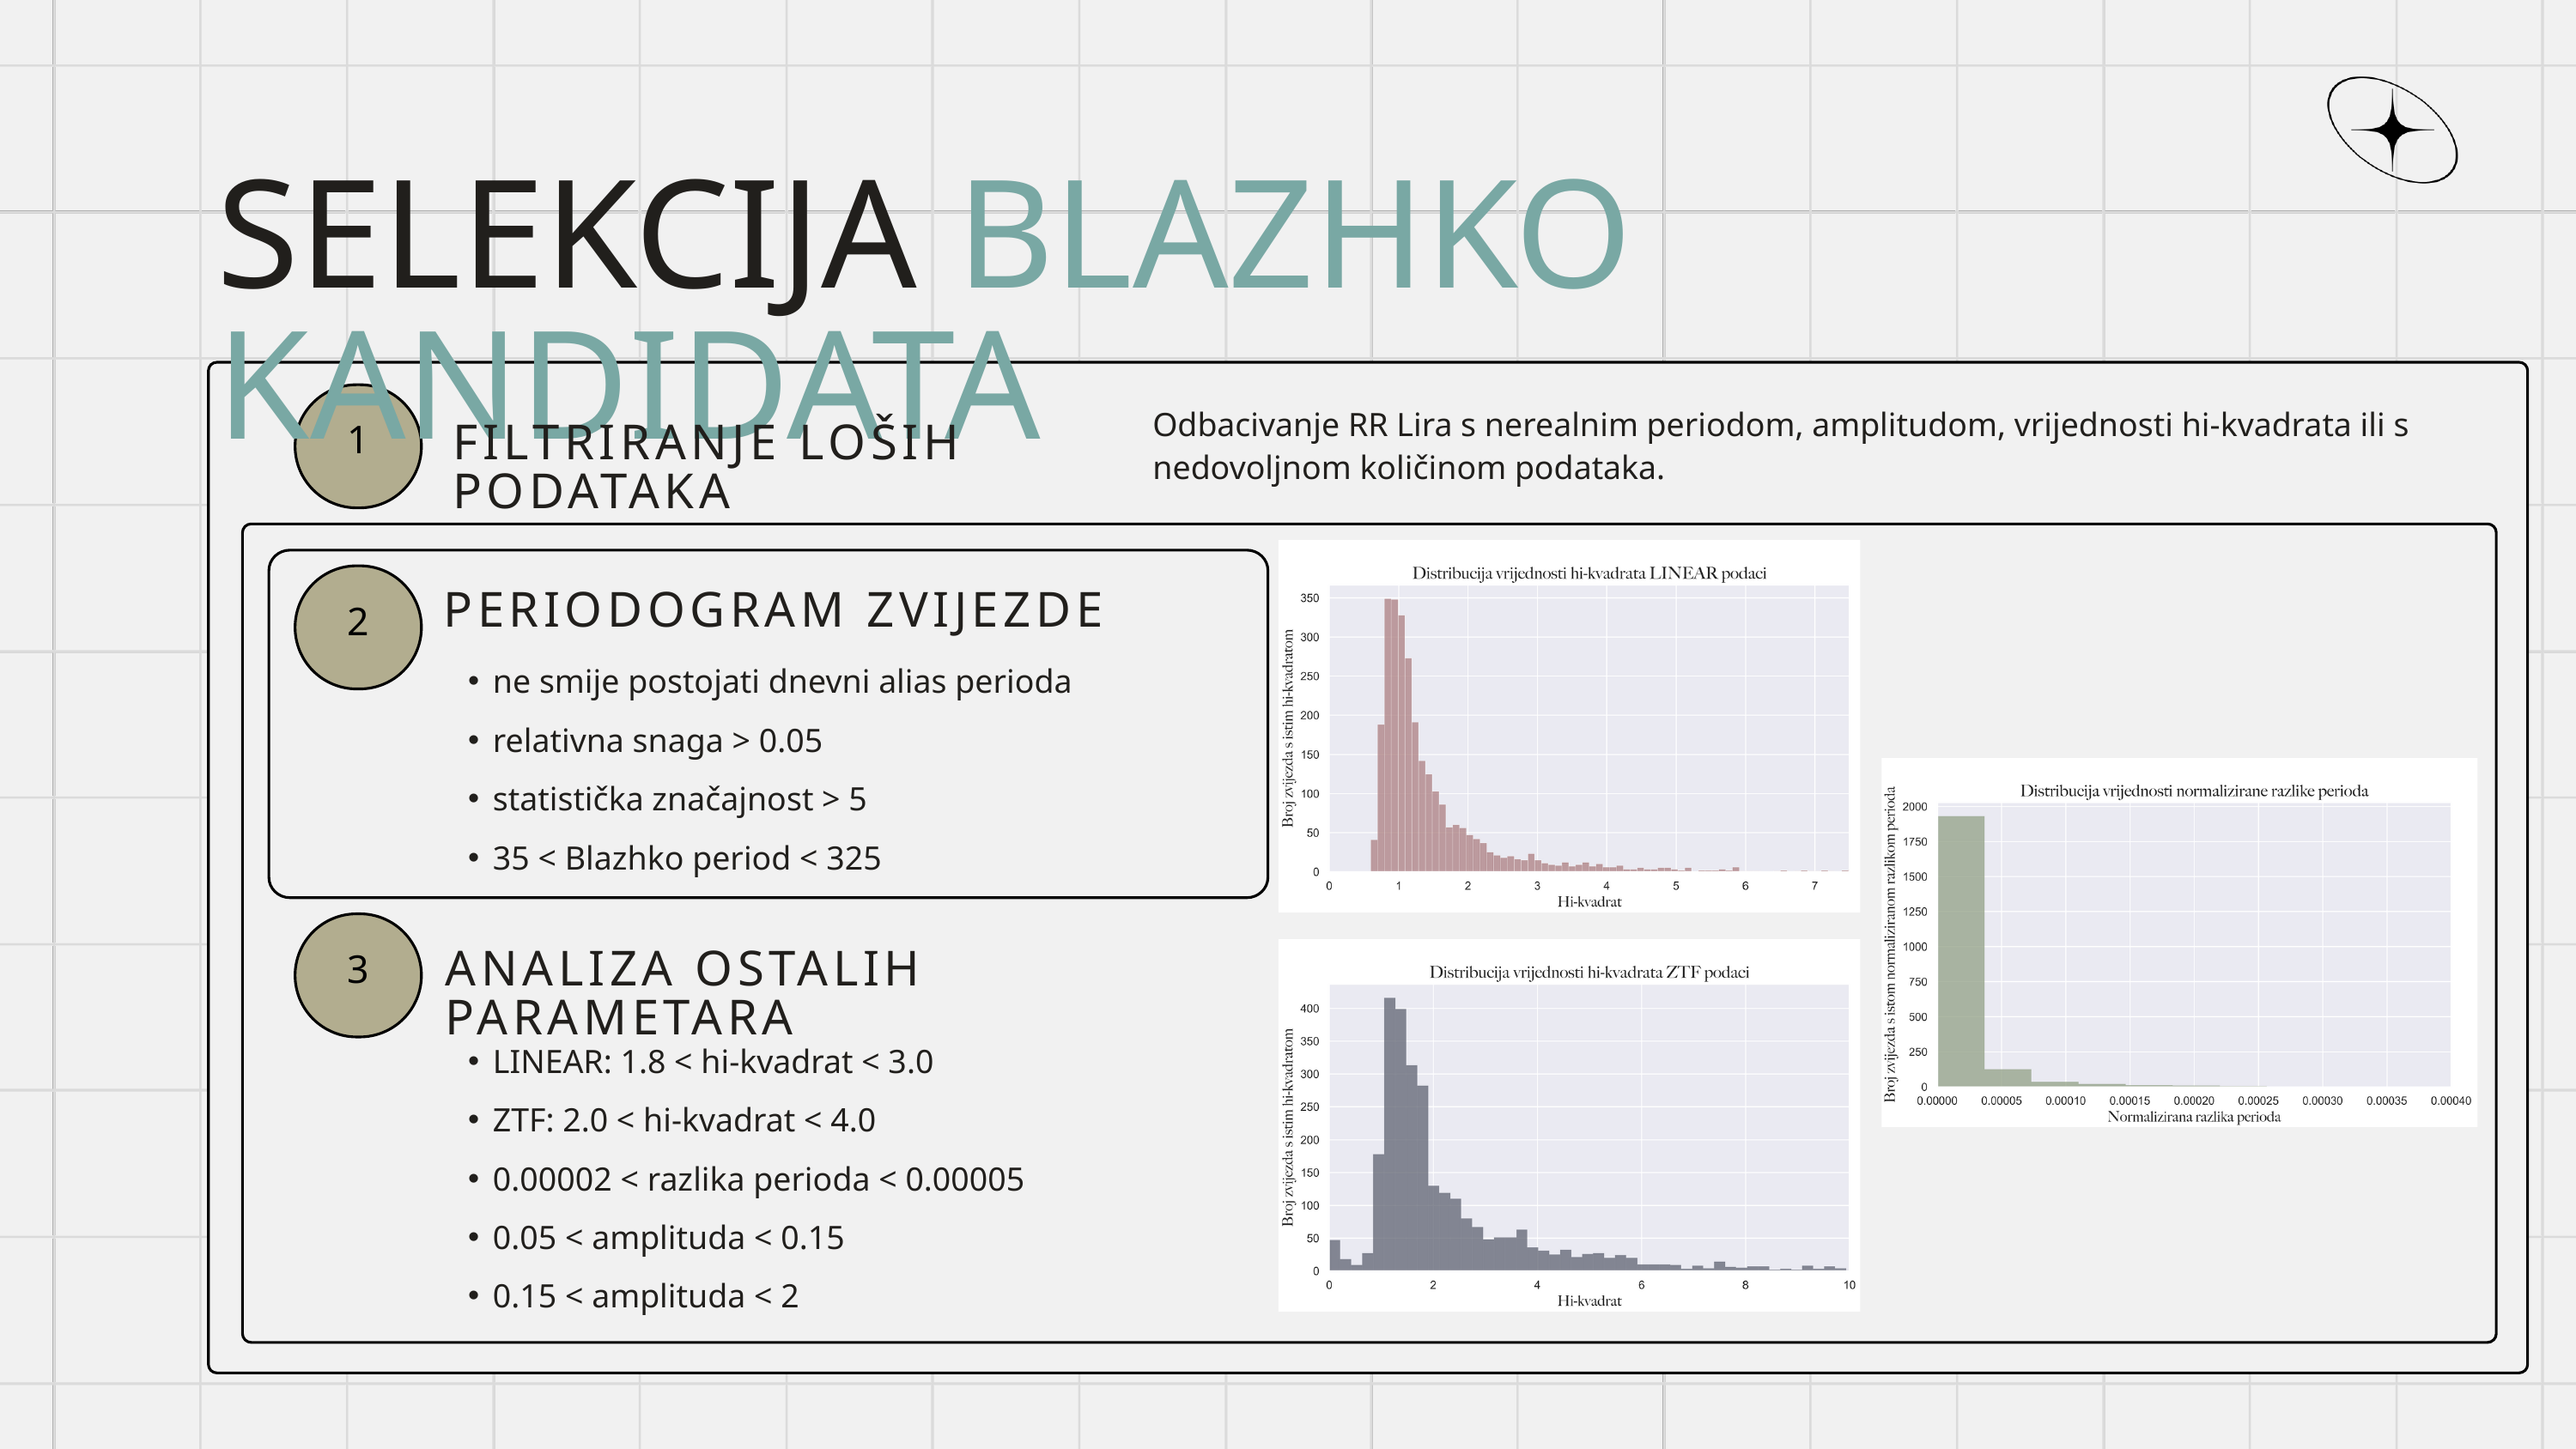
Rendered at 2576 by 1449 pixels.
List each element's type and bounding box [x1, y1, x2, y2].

text_box [295, 913, 422, 1038]
text_box [295, 565, 422, 689]
text_box [295, 384, 422, 508]
text_box [0, 0, 2576, 1449]
text_box [208, 361, 2528, 1373]
text_box [242, 524, 2497, 1343]
text_box [268, 549, 1268, 898]
